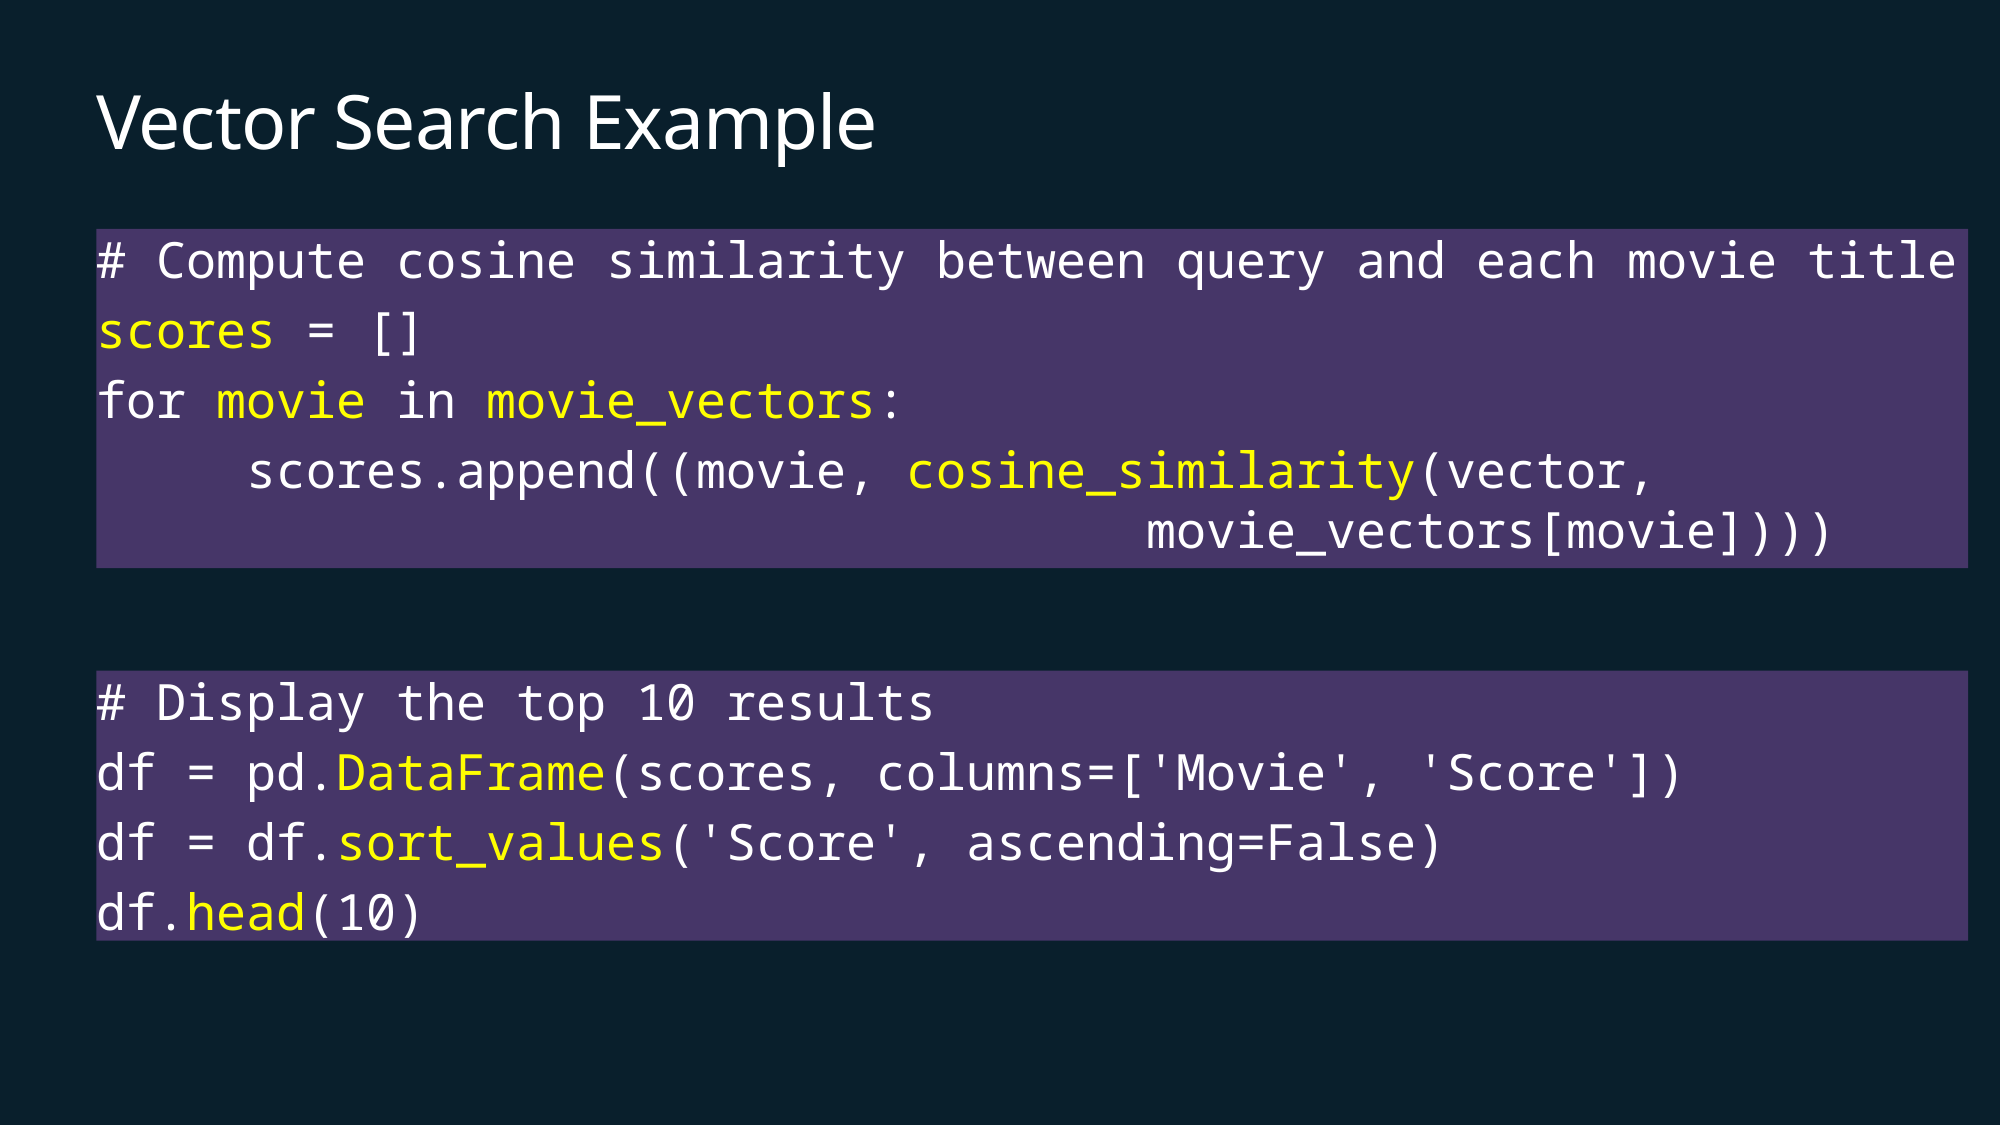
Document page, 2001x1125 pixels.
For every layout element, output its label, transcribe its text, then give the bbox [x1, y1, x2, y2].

text_box # Display the top 10 results df = pd.DataFrame(scores, columns=['Movie', 'Score']) df = df.sort_values('Score', ascending=False) df.head(10) [96, 670, 1969, 941]
title Vector Search Example [96, 75, 1904, 166]
list # Compute cosine similarity between query and each movie title scores = [] for movie in movie_vectors: scores.append((movie, cosine_similarity(vector, movie_vectors[movie]))) [96, 228, 1969, 569]
